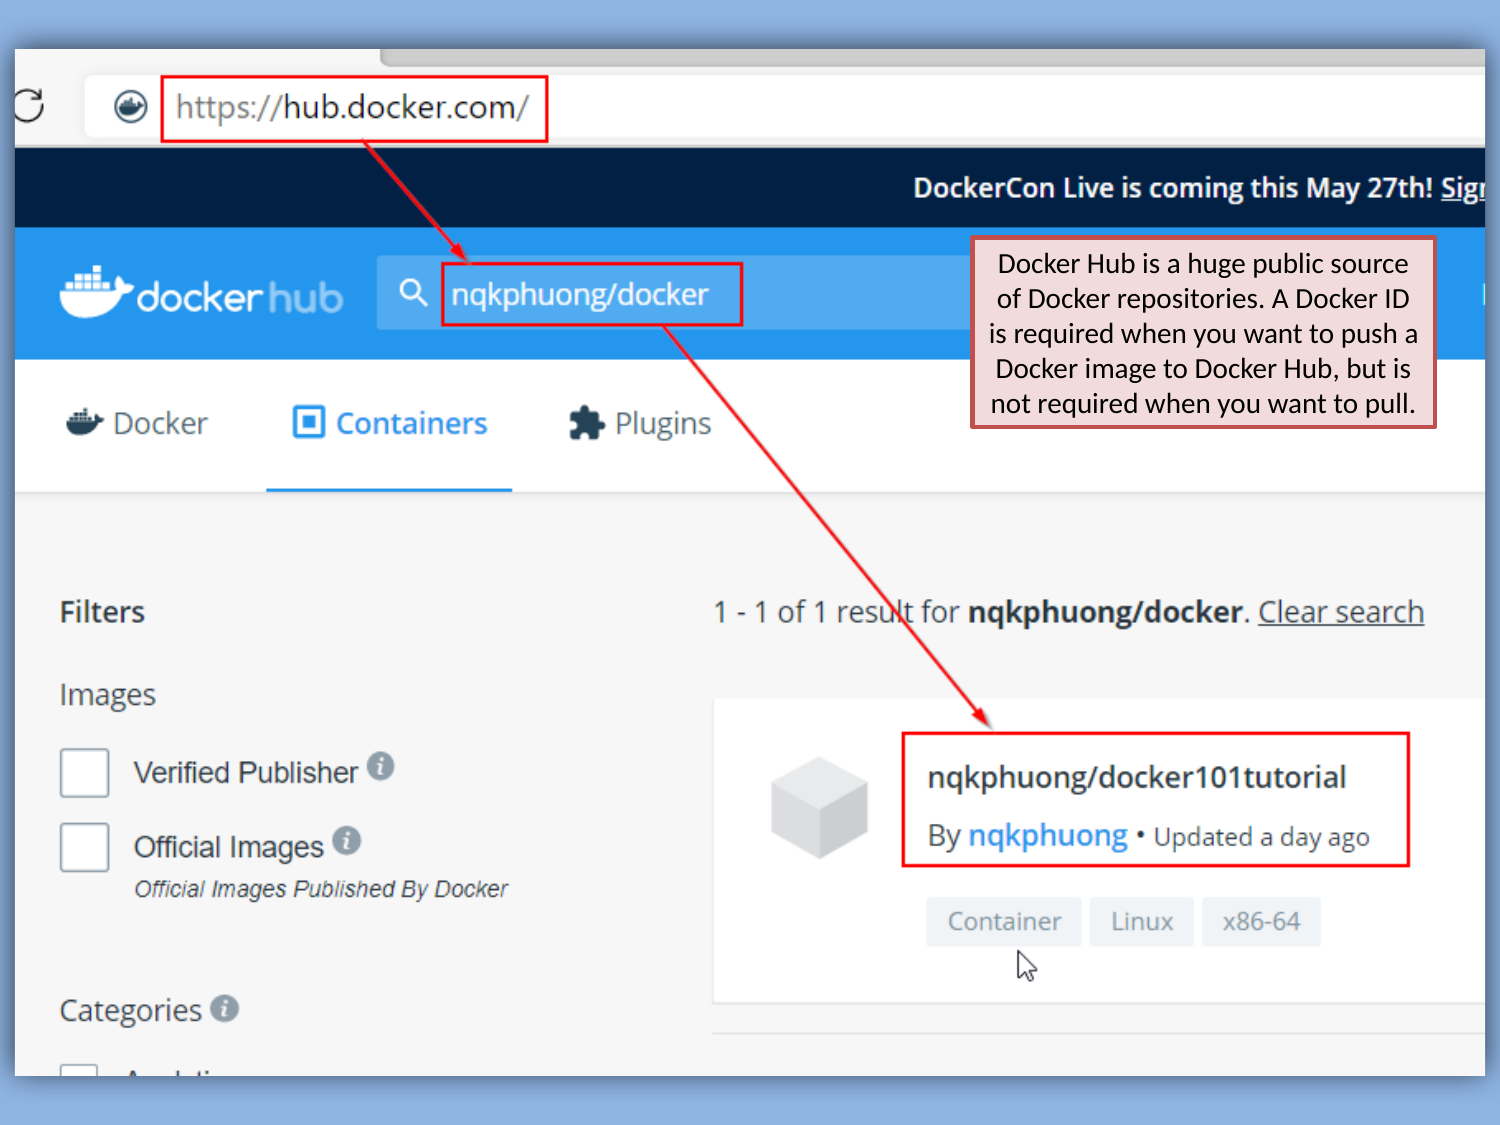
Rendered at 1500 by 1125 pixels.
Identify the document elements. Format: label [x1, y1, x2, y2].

picture [14, 48, 1486, 1077]
